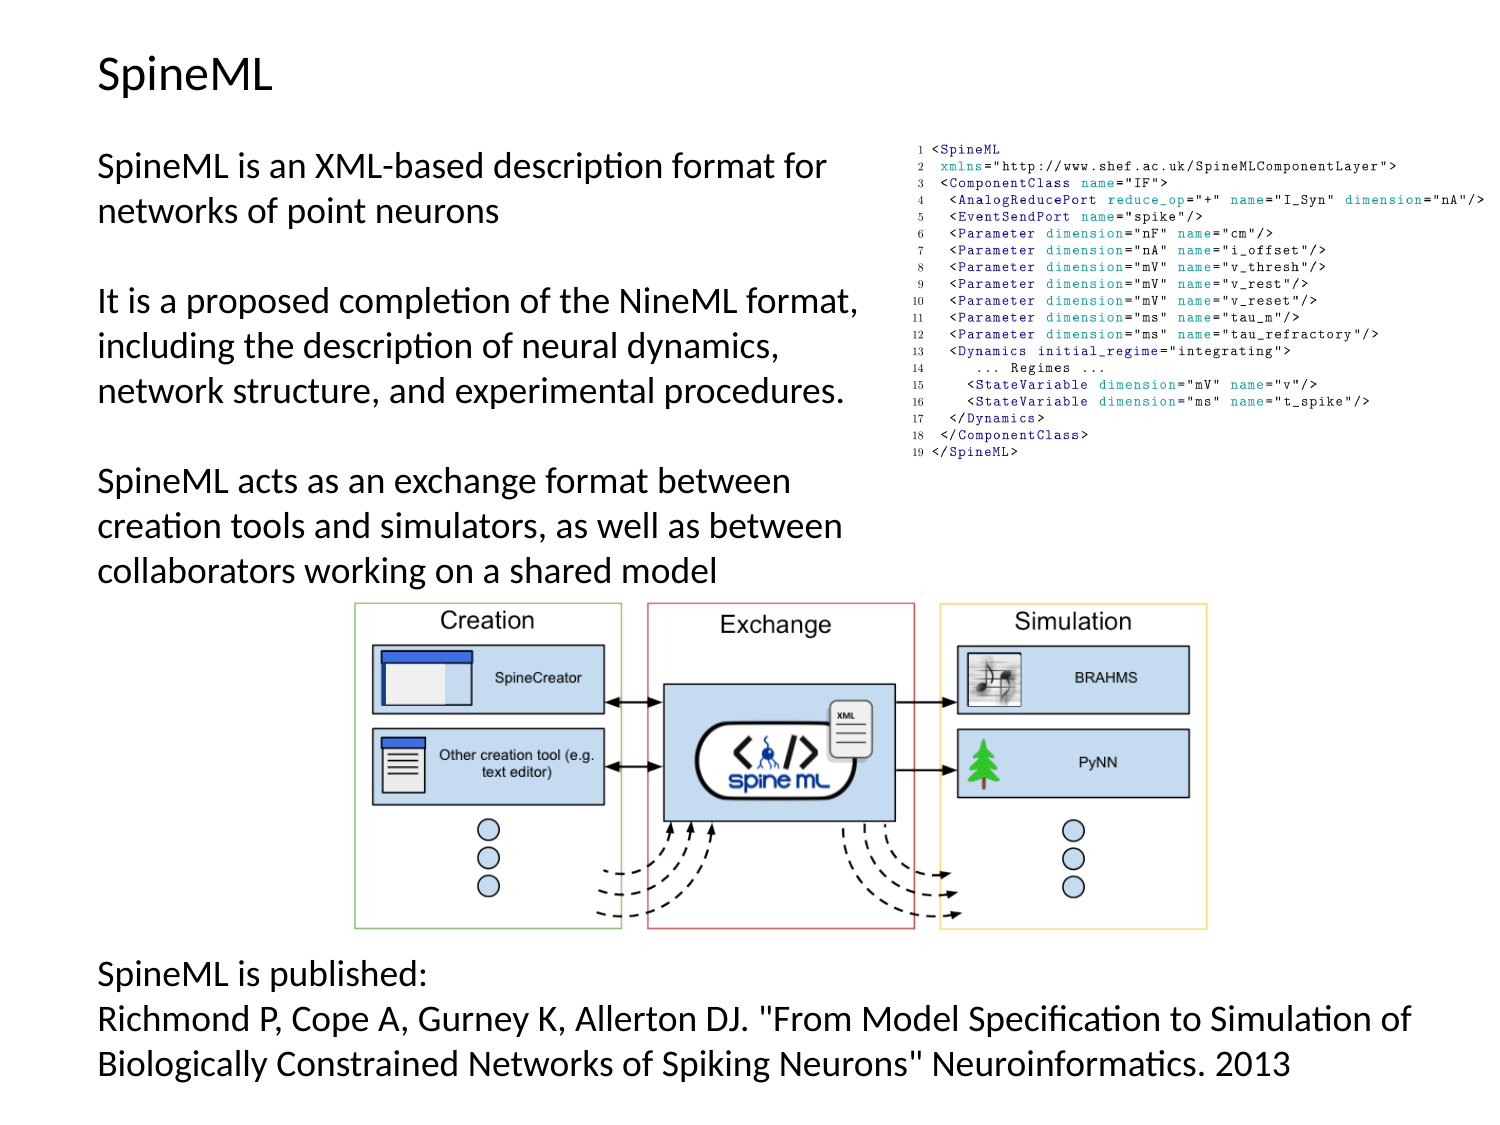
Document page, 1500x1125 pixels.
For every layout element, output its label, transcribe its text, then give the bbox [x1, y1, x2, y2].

picture [348, 597, 1216, 942]
picture [907, 133, 1500, 471]
text_box SpineML is published: Richmond P, Cope A, Gurney K, Allerton DJ. "From Model Specification to Simulation of Biologically Constrained Networks of Spiking Neurons" Neuroinformatics. 2013 [82, 941, 1471, 1125]
text_box SpineML is an XML-based description format for networks of point neurons It is a proposed completion of the NineML format, including the description of neural dynamics, network structure, and experimental procedures. SpineML acts as an exchange format between creation tools and simulators, as well as between collaborators working on a shared model [82, 133, 909, 941]
text_box SpineML [82, 32, 1450, 108]
